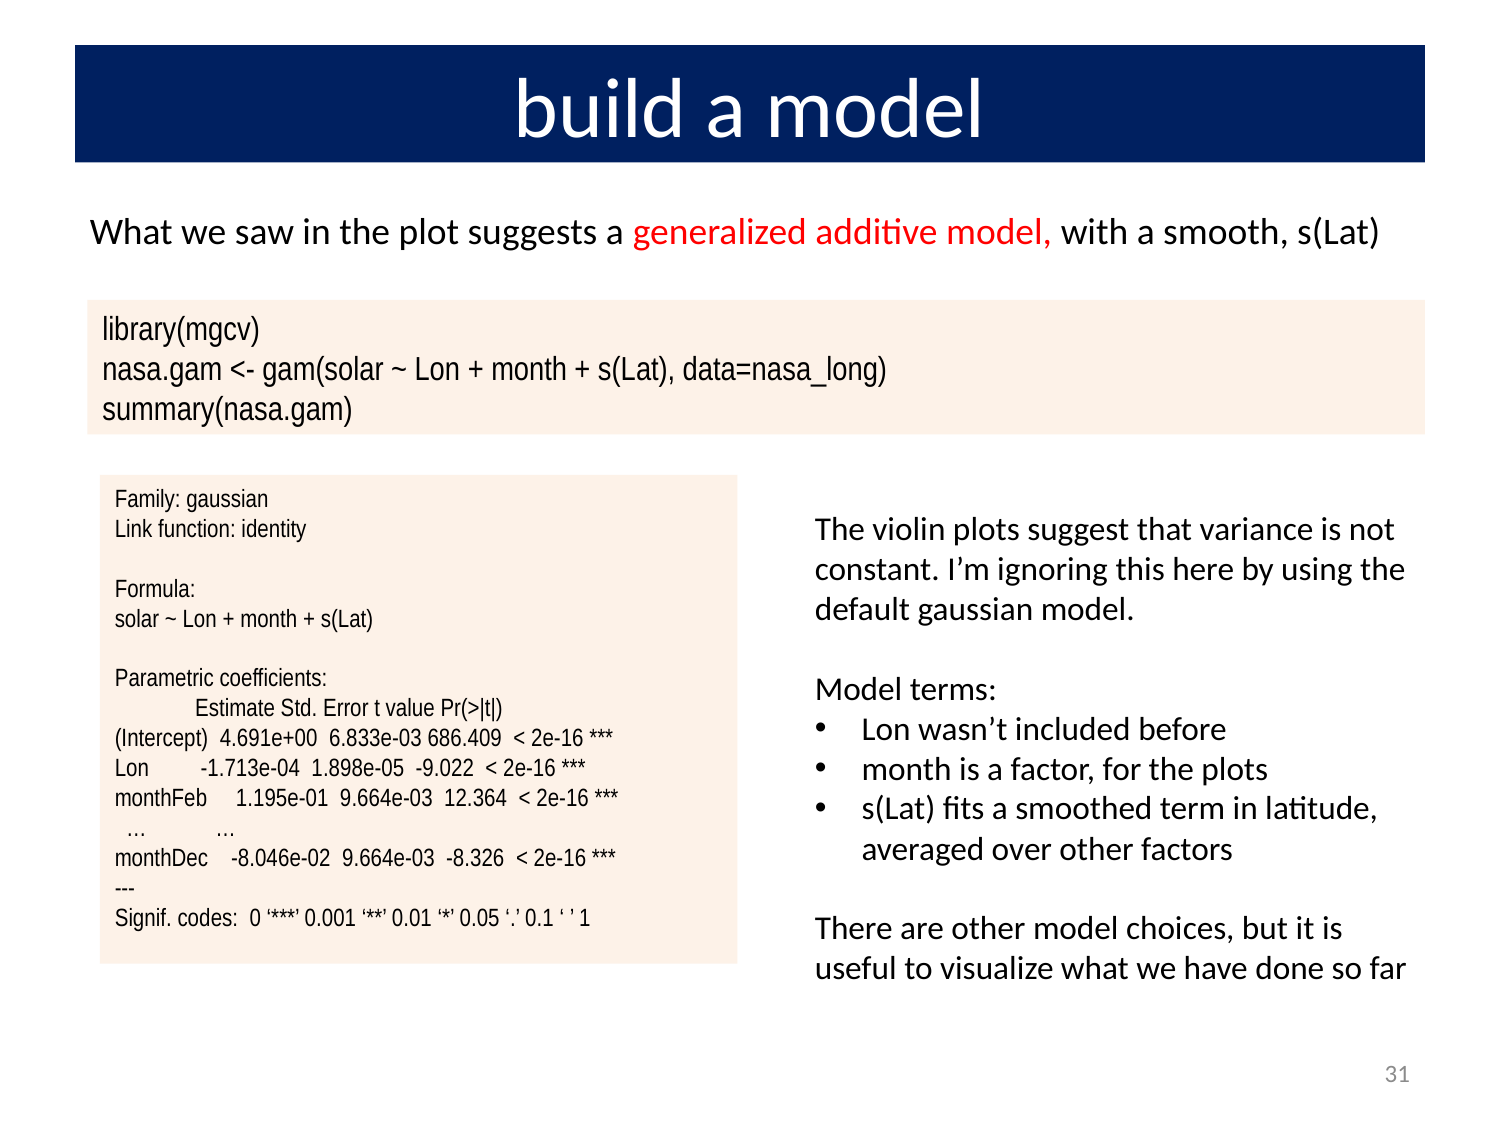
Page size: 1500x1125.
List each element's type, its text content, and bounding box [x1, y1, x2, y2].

slide_number 31 [1074, 1042, 1425, 1103]
text_box Family: gaussian Link function: identity Formula: solar ~ Lon + month + s(Lat) Parametric coefficients: Estimate Std. Error t value Pr(>|t|) (Intercept) 4.691e+00 6.833e-03 686.409 < 2e-16 *** Lon -1.713e-04 1.898e-05 -9.022 < 2e-16 *** monthFeb 1.195e-01 9.664e-03 12.364 < 2e-16 *** … … monthDec -8.046e-02 9.664e-03 -8.326 < 2e-16 *** --- Signif. codes: 0 ‘***’ 0.001 ‘**’ 0.01 ‘*’ 0.05 ‘.’ 0.1 ‘ ’ 1 [99, 474, 738, 964]
text_box What we saw in the plot suggests a generalized additive model, with a smooth, s(Lat) [74, 199, 1425, 260]
text_box library(mgcv) nasa.gam <- gam(solar ~ Lon + month + s(Lat), data=nasa_long) summary(nasa.gam) [87, 299, 1425, 435]
text_box The violin plots suggest that variance is not constant. I’m ignoring this here by using the default gaussian model. Model terms: Lon wasn’t included before month is a factor, for the plots s(Lat) fits a smoothed term in latitude, averaged over other factors There are other model choices, but it is useful to visualize what we have done so far [800, 499, 1425, 994]
title build a model [75, 45, 1425, 163]
